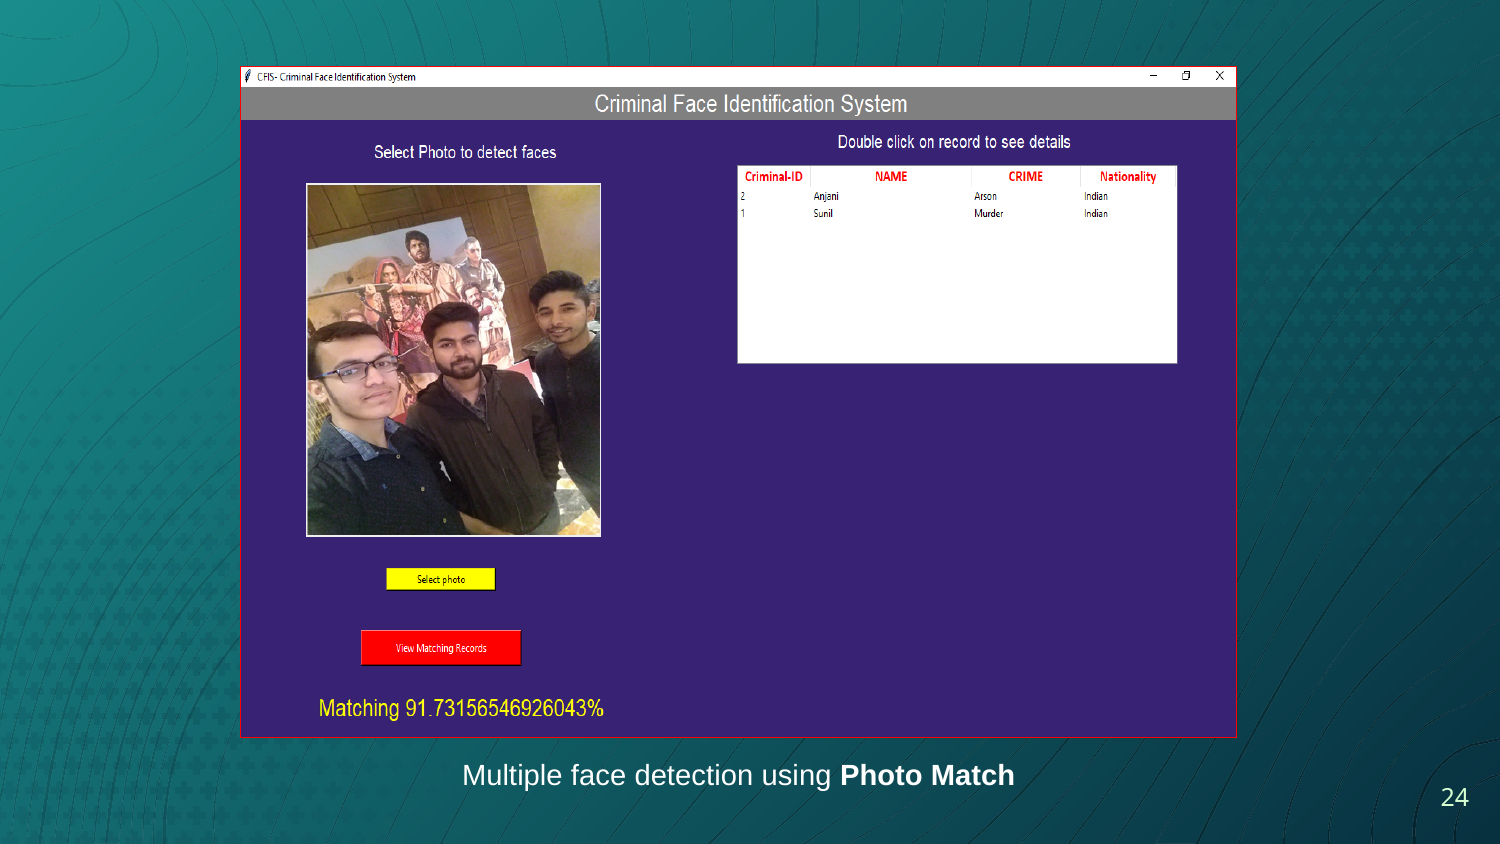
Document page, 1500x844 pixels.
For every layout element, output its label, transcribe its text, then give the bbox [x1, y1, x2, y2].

slide_number 24 [1409, 766, 1500, 832]
text_box Multiple face detection using Photo Match [355, 748, 1122, 799]
picture [240, 66, 1237, 738]
